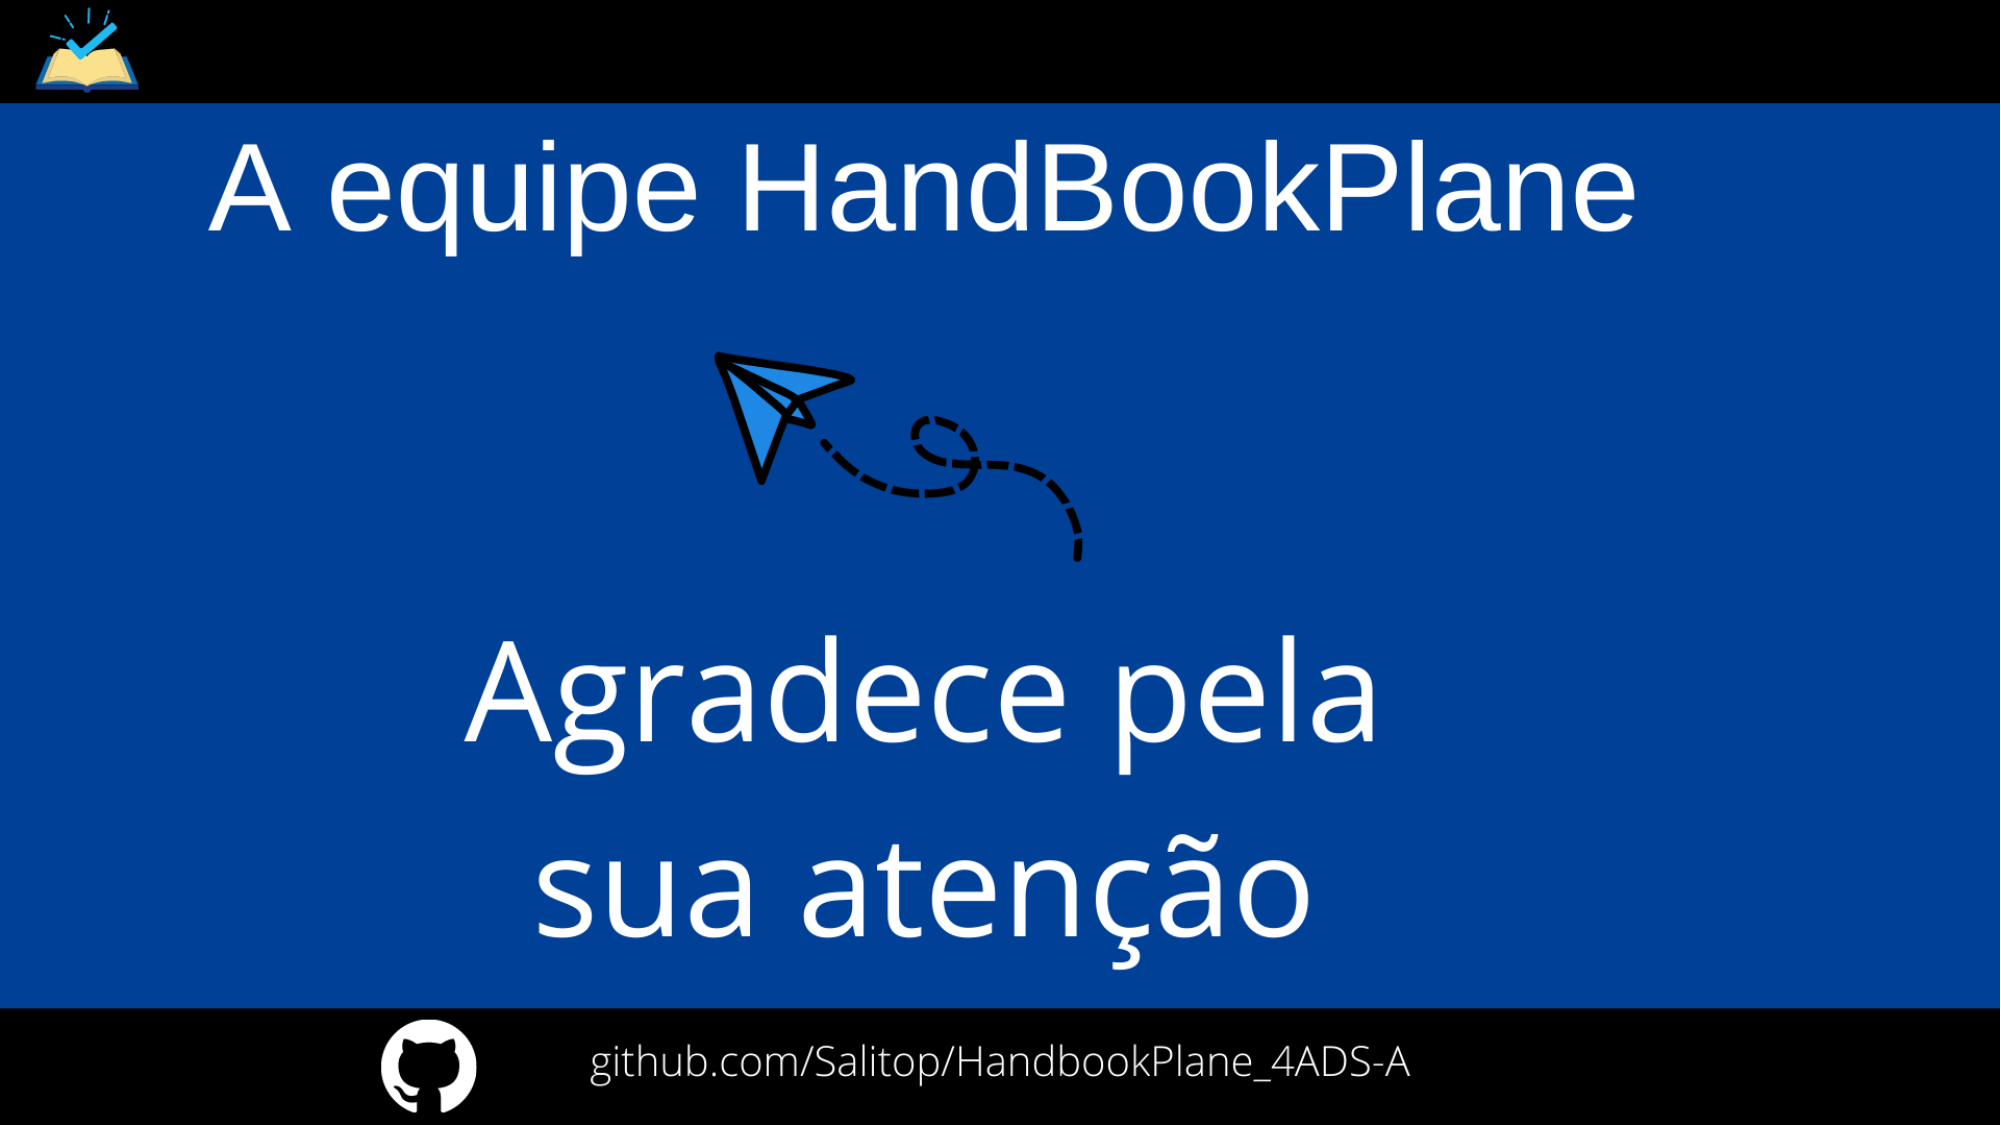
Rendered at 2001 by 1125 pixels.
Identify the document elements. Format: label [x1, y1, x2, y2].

list [0, 0, 2000, 1125]
